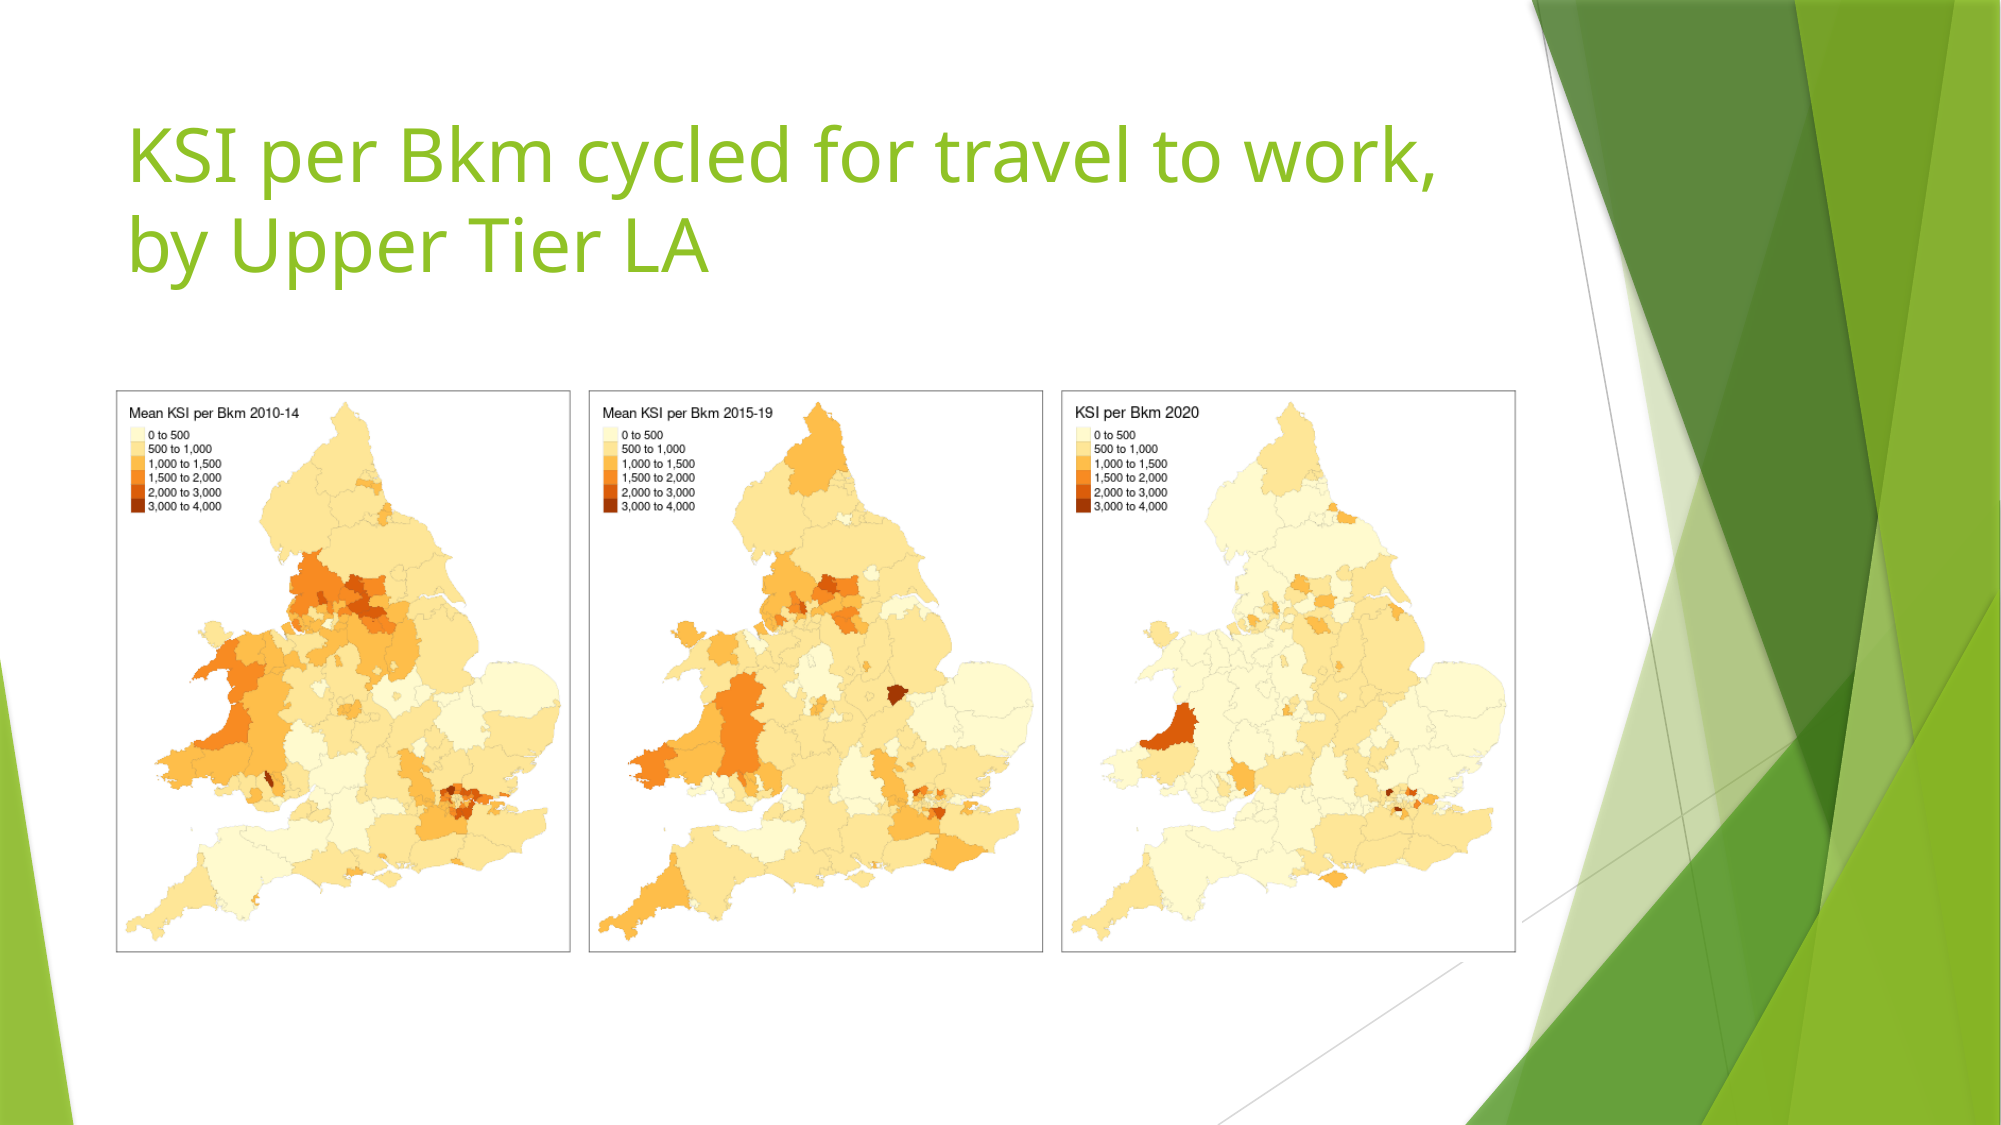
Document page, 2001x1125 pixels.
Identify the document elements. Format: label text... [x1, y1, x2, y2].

title KSI per Bkm cycled for travel to work, by Upper Tier LA [111, 99, 1522, 317]
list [110, 383, 1522, 962]
